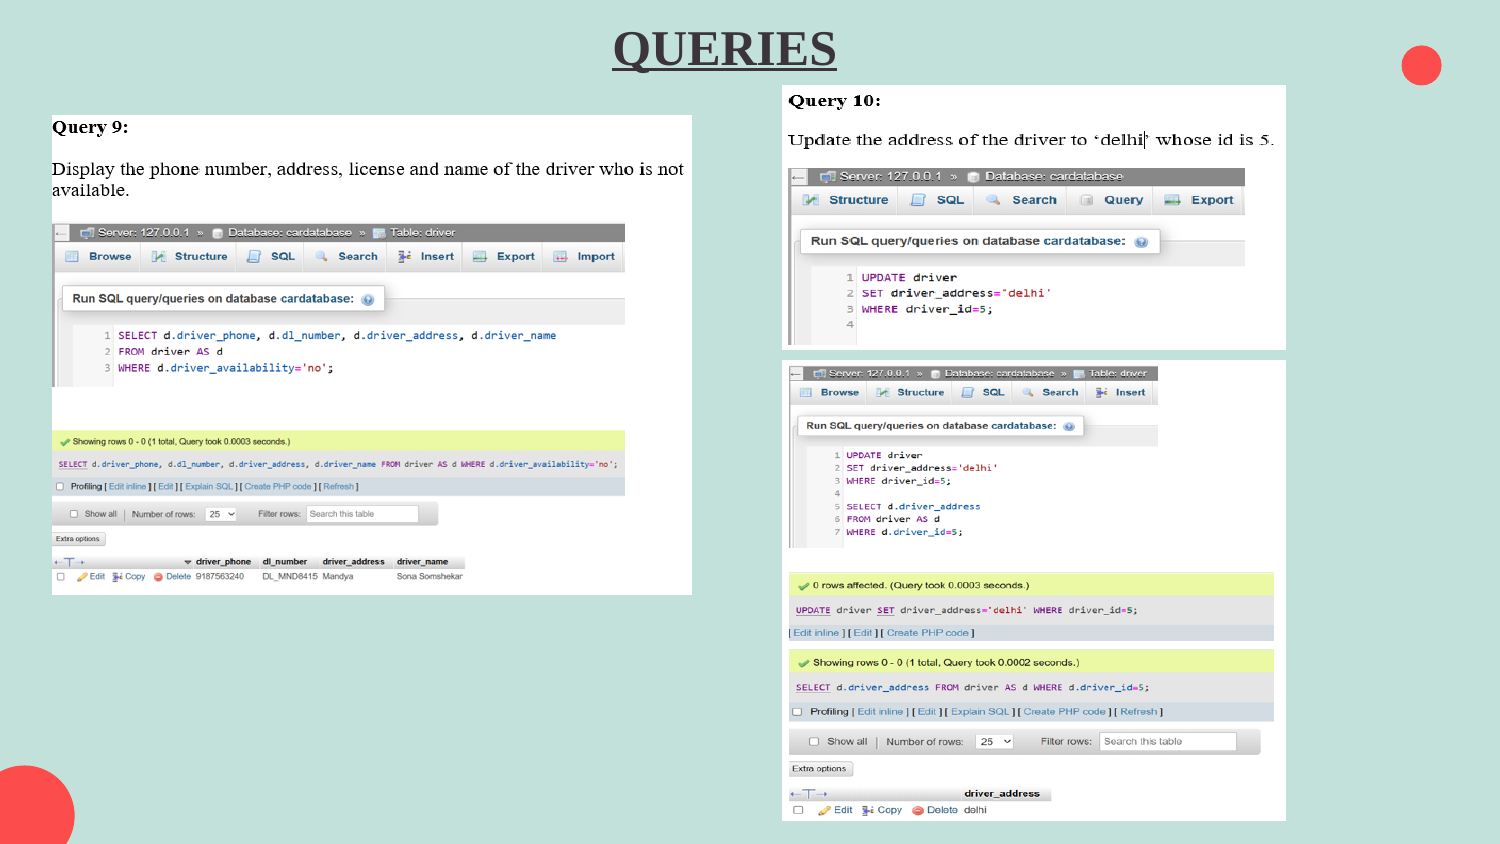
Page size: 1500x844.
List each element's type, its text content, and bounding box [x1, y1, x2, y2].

picture [51, 115, 693, 595]
title QUERIES [0, 0, 1500, 86]
picture [782, 85, 1286, 350]
picture [782, 360, 1286, 821]
